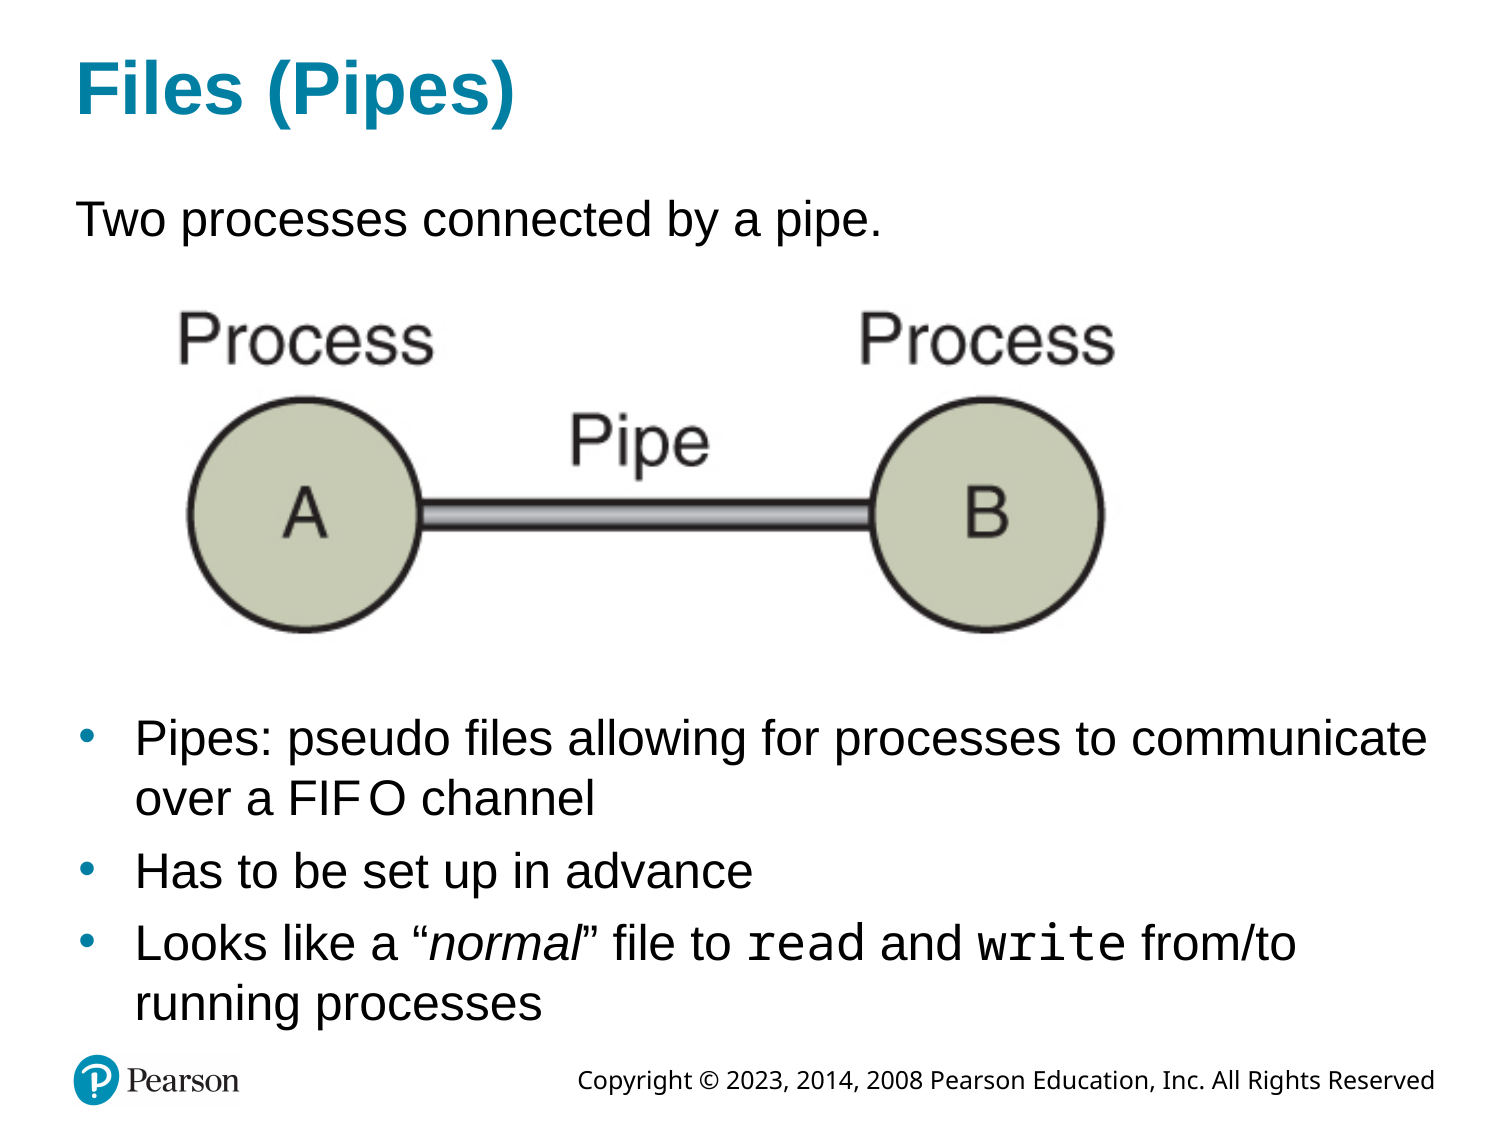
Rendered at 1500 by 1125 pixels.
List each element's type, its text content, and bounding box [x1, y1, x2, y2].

text_box Pipes: pseudo files allowing for processes to communicate over a F I F O channel Has to be set up in advance Looks like a “normal” file to read and write from/to running processes [63, 698, 1466, 1038]
picture [169, 300, 1127, 645]
picture [72, 1053, 241, 1107]
list Two processes connected by a pipe. [75, 0, 1426, 539]
